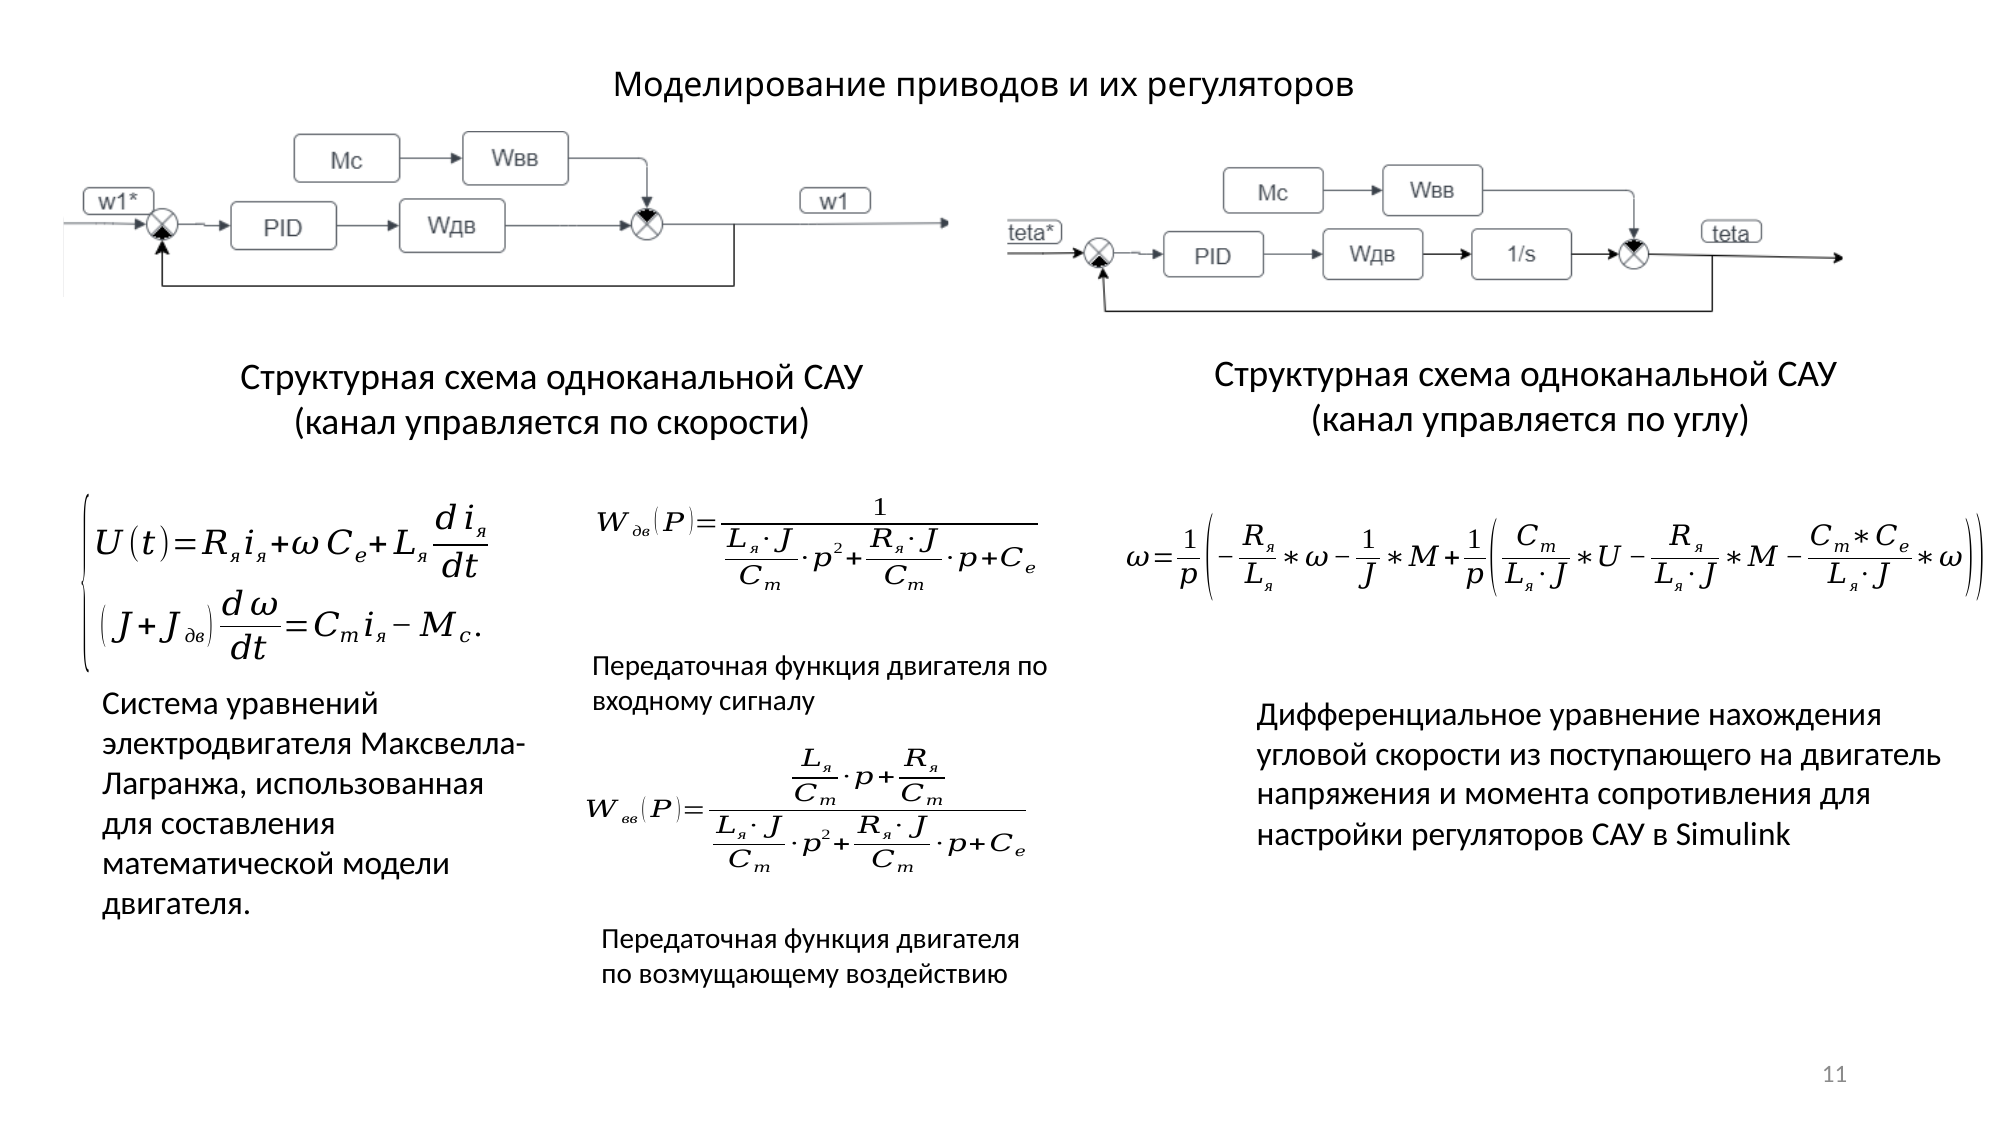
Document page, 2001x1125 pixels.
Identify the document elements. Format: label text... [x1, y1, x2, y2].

text_box Дифференциальное уравнение нахождения угловой скорости из поступающего на двигатель напряжения и момента сопротивления для настройки регуляторов САУ в Simulink [1241, 684, 2000, 859]
title Моделирование приводов и их регуляторов [137, 59, 1830, 112]
slide_number 11 [1412, 1042, 1863, 1103]
text_box Передаточная функция двигателя по возмущающему воздействию [586, 911, 1051, 997]
picture [63, 122, 949, 297]
text_box Передаточная функция двигателя по входному сигналу [577, 638, 1077, 724]
picture [1007, 156, 1843, 320]
text_box Система уравнений электродвигателя Максвелла-Лагранжа, использованная для составления математической модели двигателя. [87, 673, 552, 929]
text_box Структурная схема одноканальной САУ (канал управляется по скорости) [216, 345, 887, 450]
text_box Структурная схема одноканальной САУ (канал управляется по углу) [1030, 341, 2000, 447]
